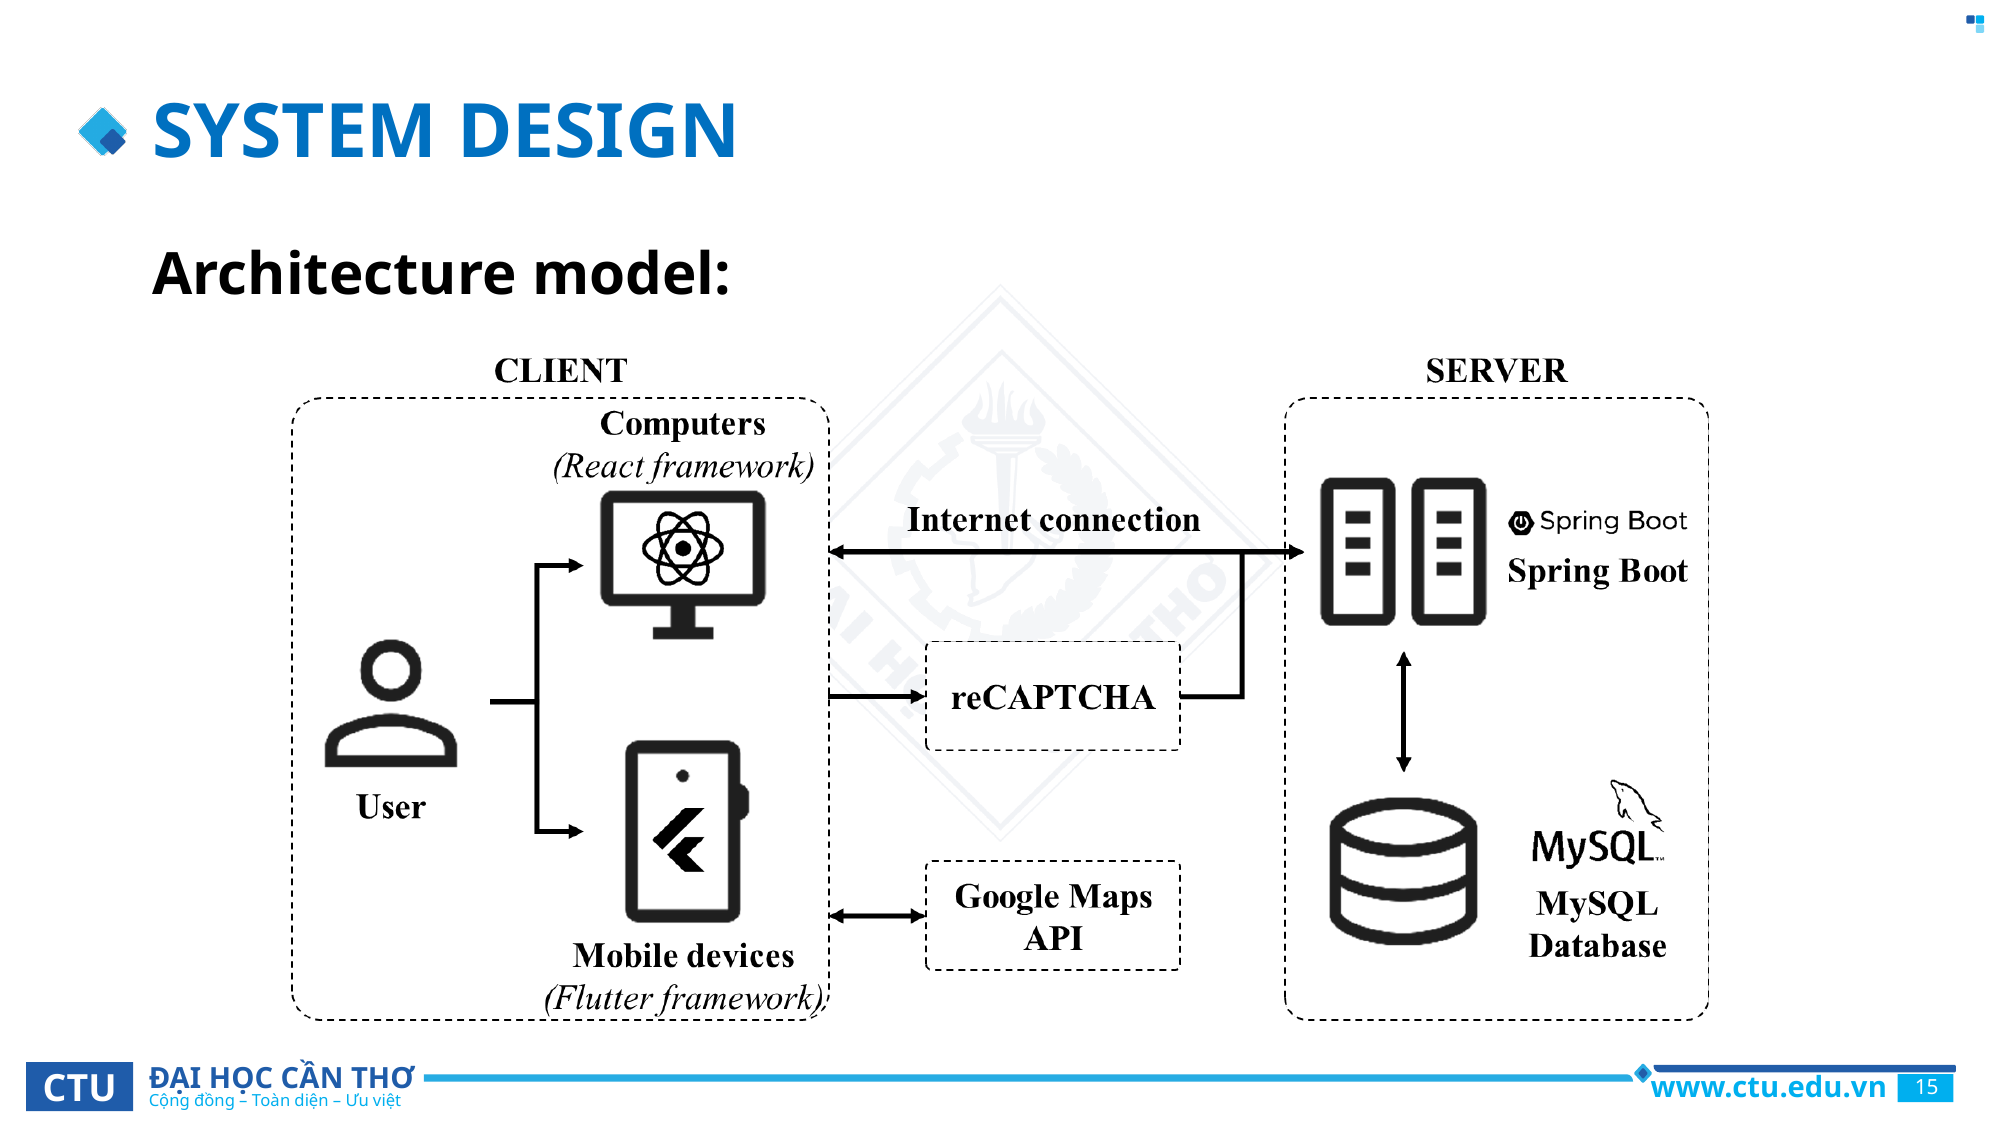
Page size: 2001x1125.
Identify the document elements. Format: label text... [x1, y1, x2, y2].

picture [78, 107, 127, 156]
list Architecture model: [137, 229, 1863, 1014]
picture [291, 337, 1709, 1038]
title SYSTEM DESIGN [137, 24, 1863, 229]
